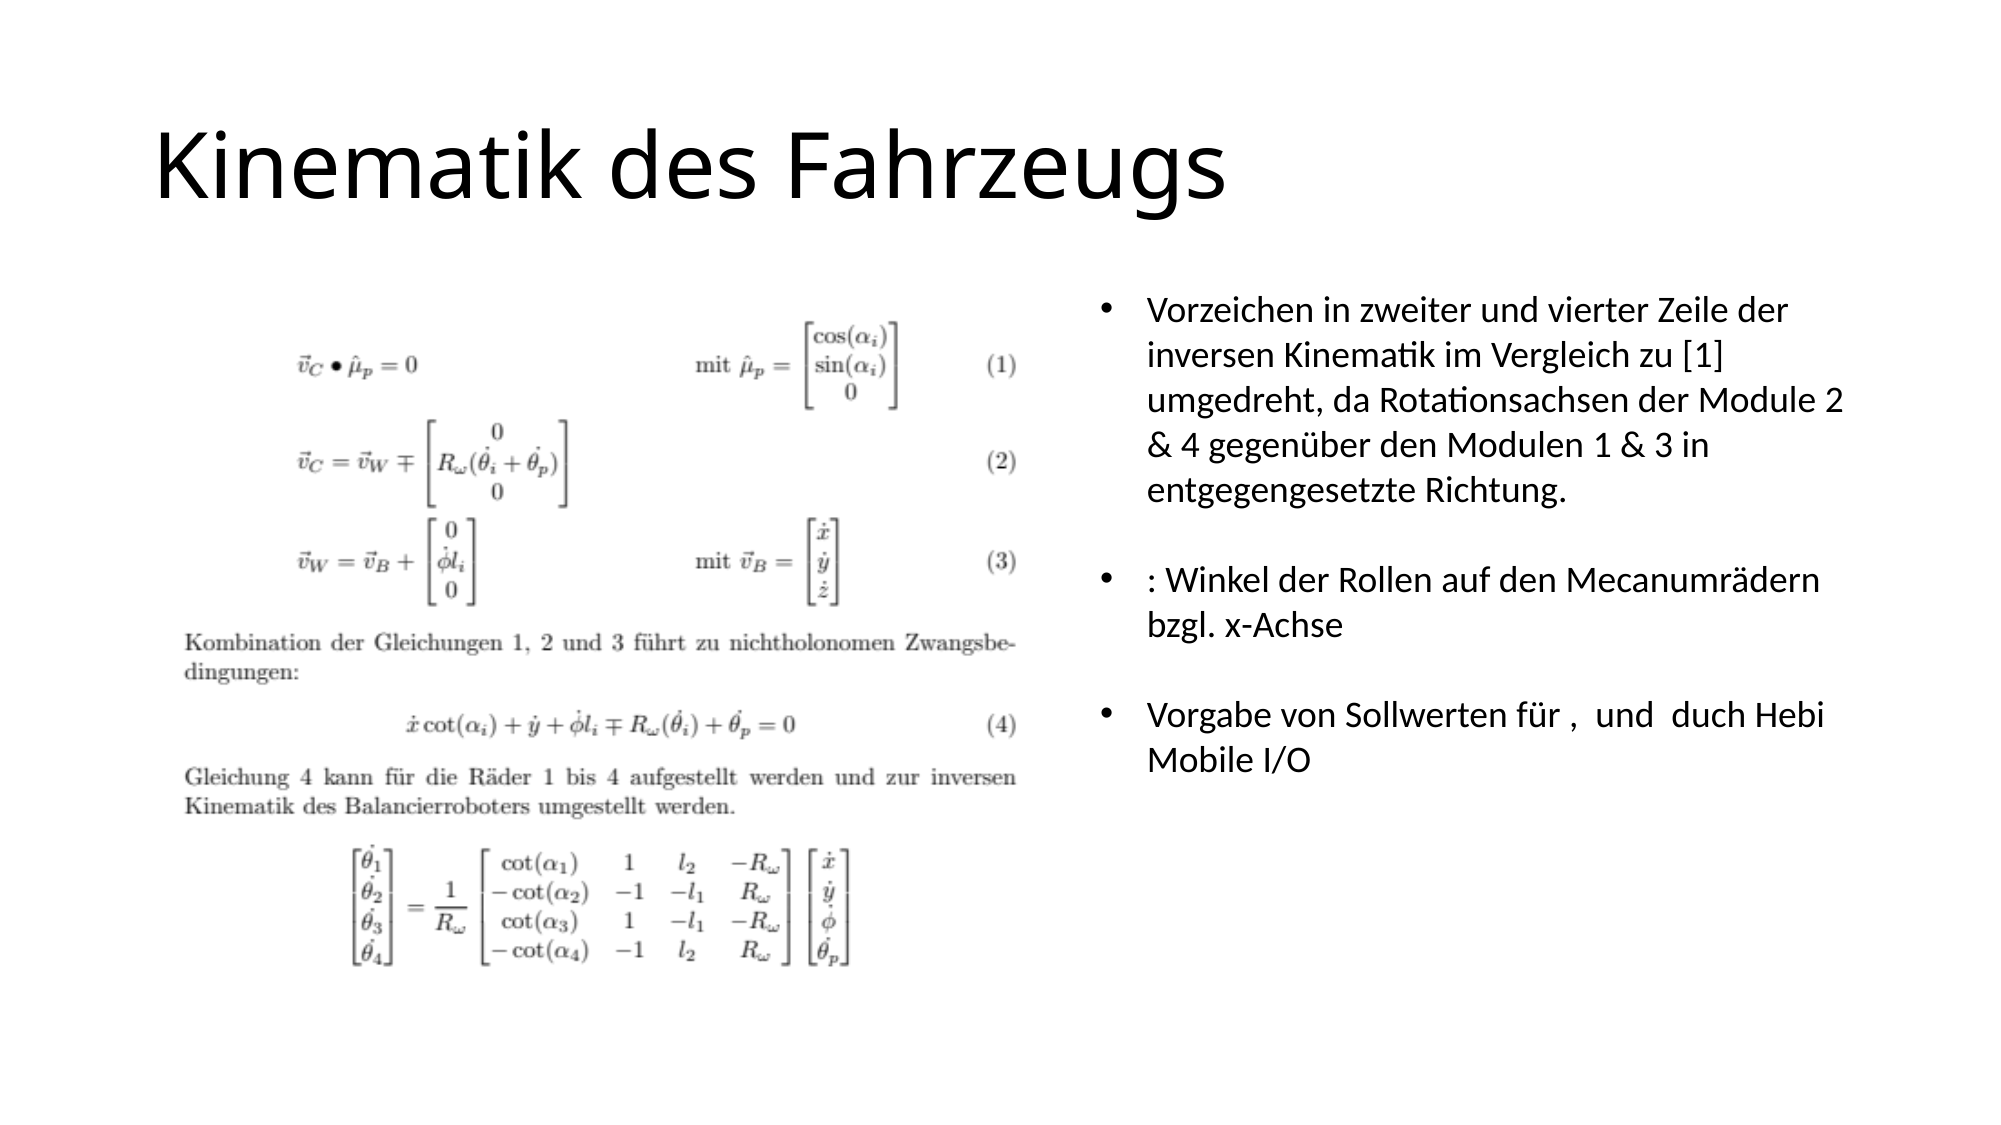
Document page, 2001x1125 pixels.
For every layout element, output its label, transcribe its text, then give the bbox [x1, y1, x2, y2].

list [137, 277, 1086, 1006]
title Kinematik des Fahrzeugs [137, 59, 1863, 278]
